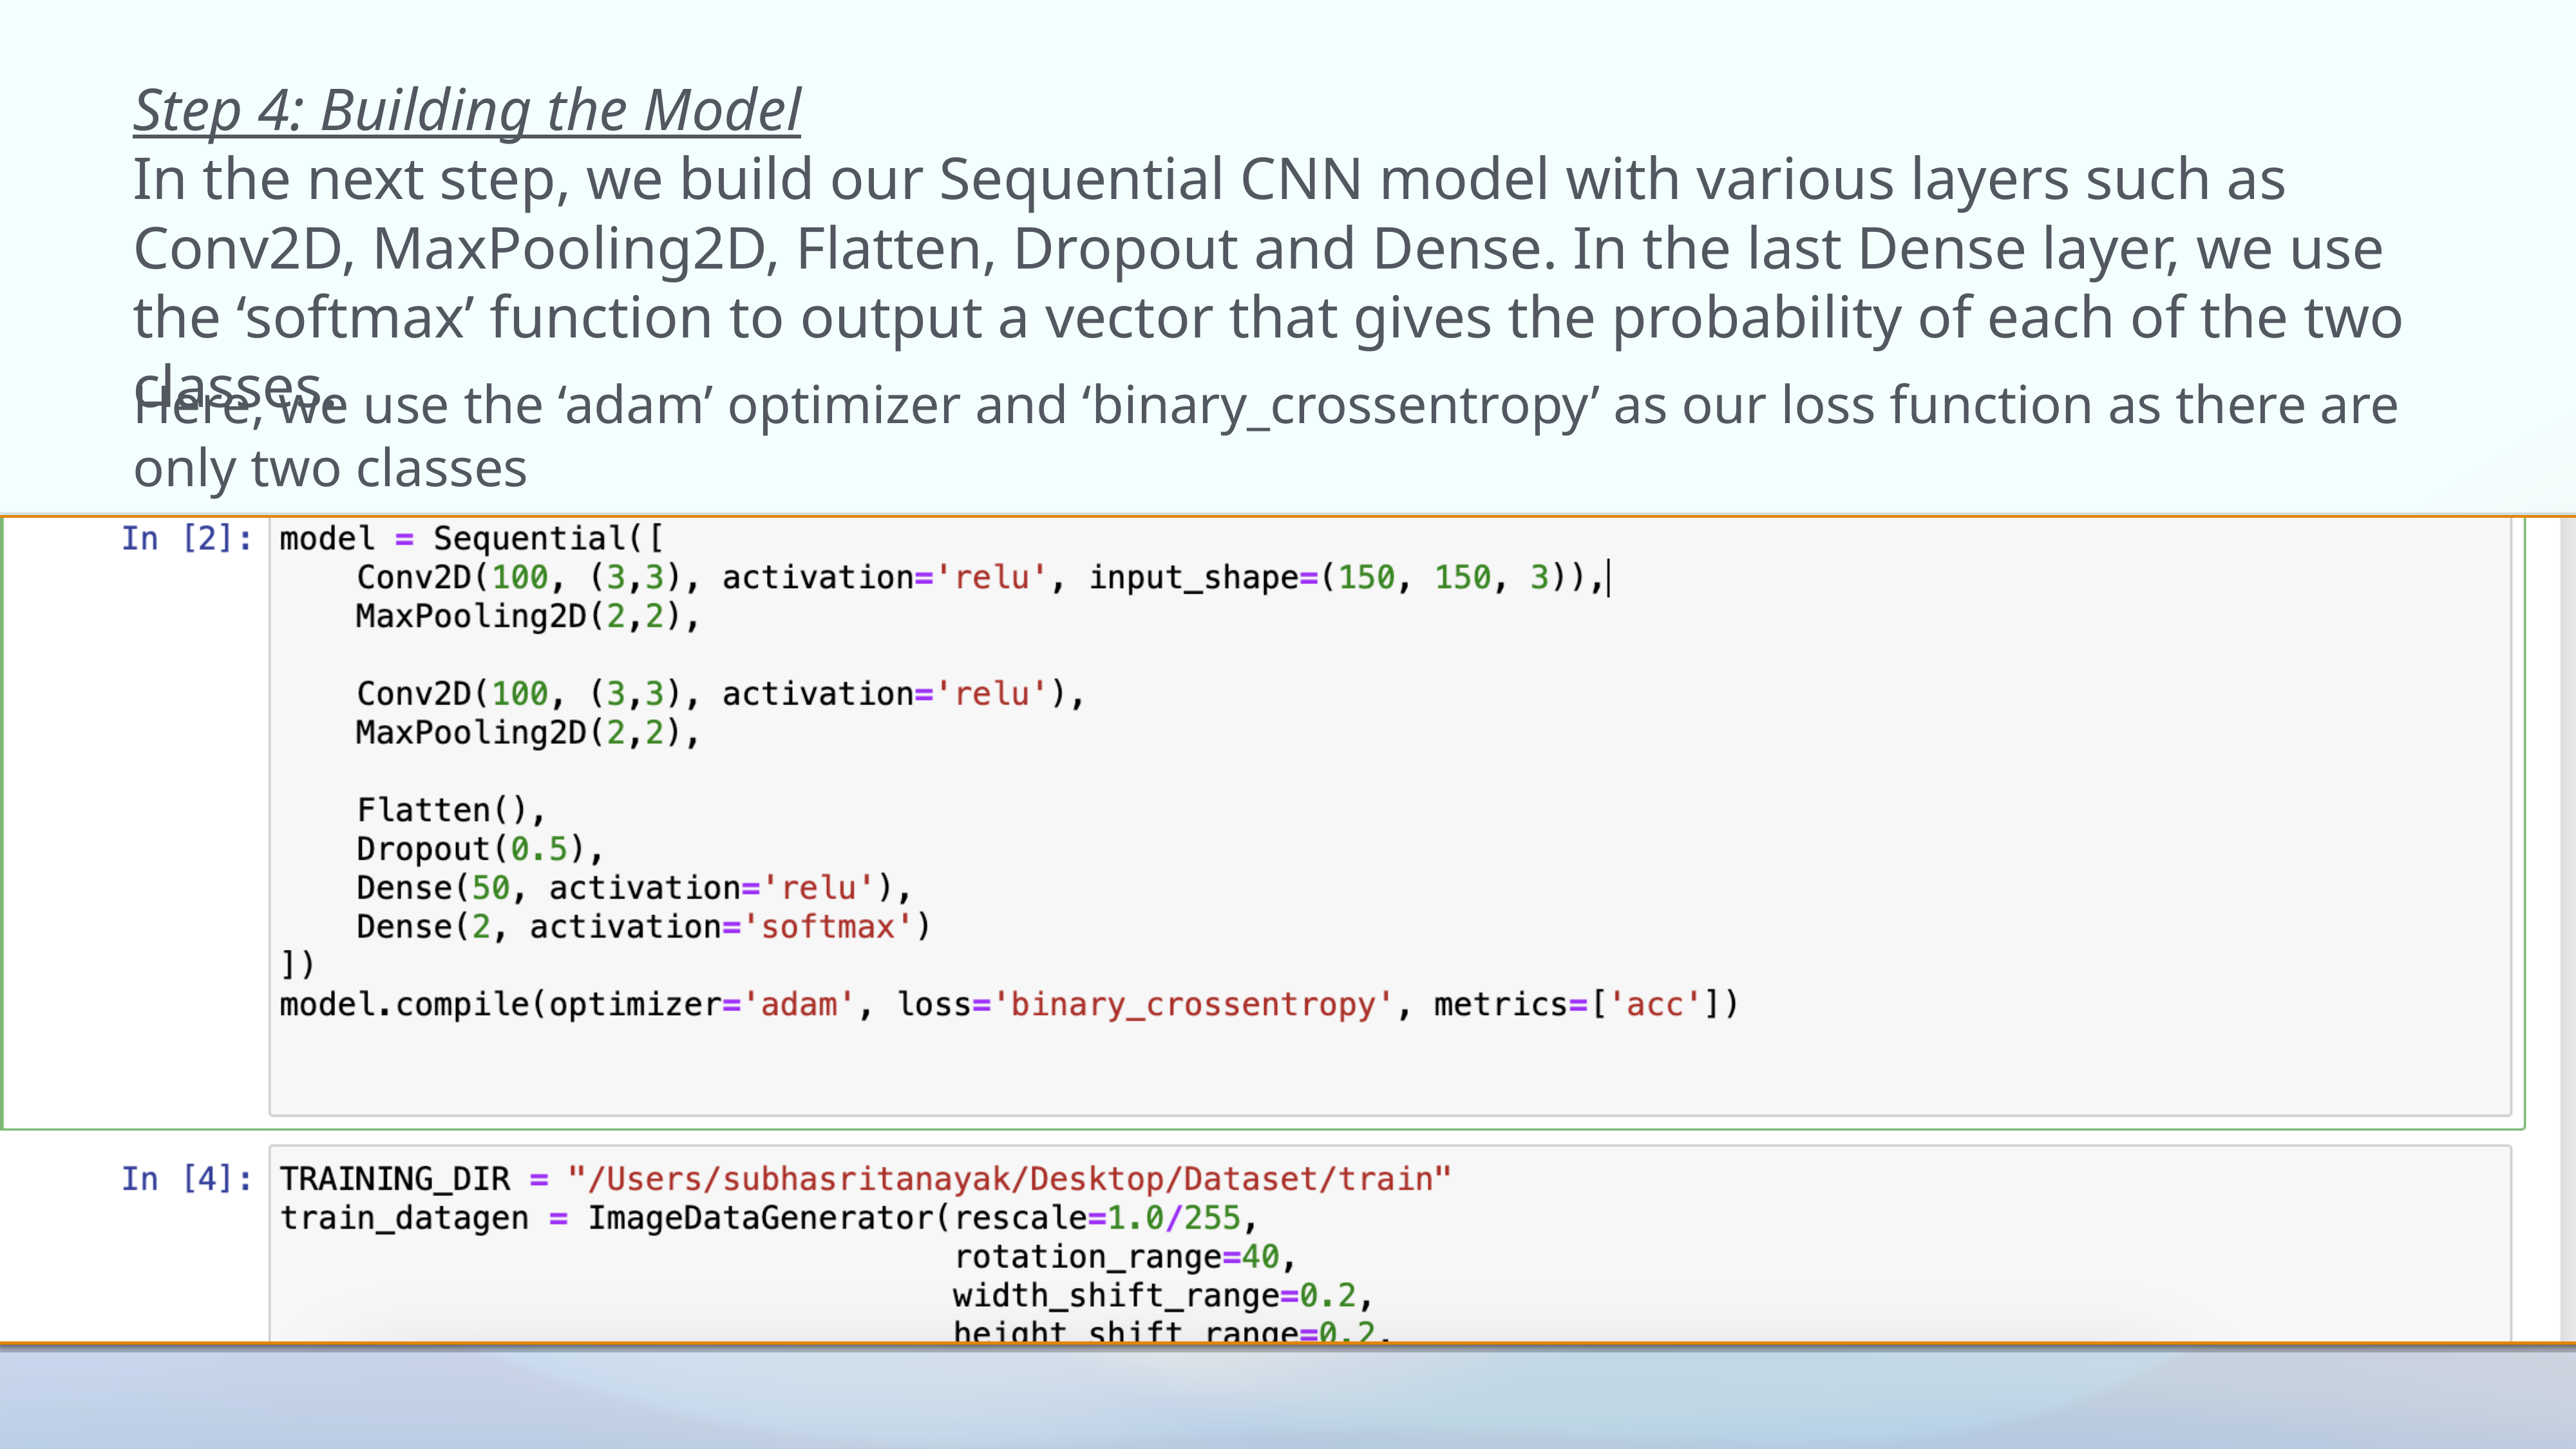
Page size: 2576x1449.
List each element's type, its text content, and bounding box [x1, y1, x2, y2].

title Step 4: Building the Model In the next step, we build our Sequential CNN model with various layers such as Conv2D, MaxPooling2D, Flatten, Dropout and Dense. In the last Dense layer, we use the ‘softmax’ function to output a vector that gives the probability of each of the two classes. [127, 66, 2449, 365]
list Here, we use the ‘adam’ optimizer and ‘binary_crossentropy’ as our loss function as there are only two classes [127, 365, 2449, 512]
picture [0, 0, 2576, 515]
picture [0, 1345, 2576, 1449]
picture [0, 517, 2576, 1342]
